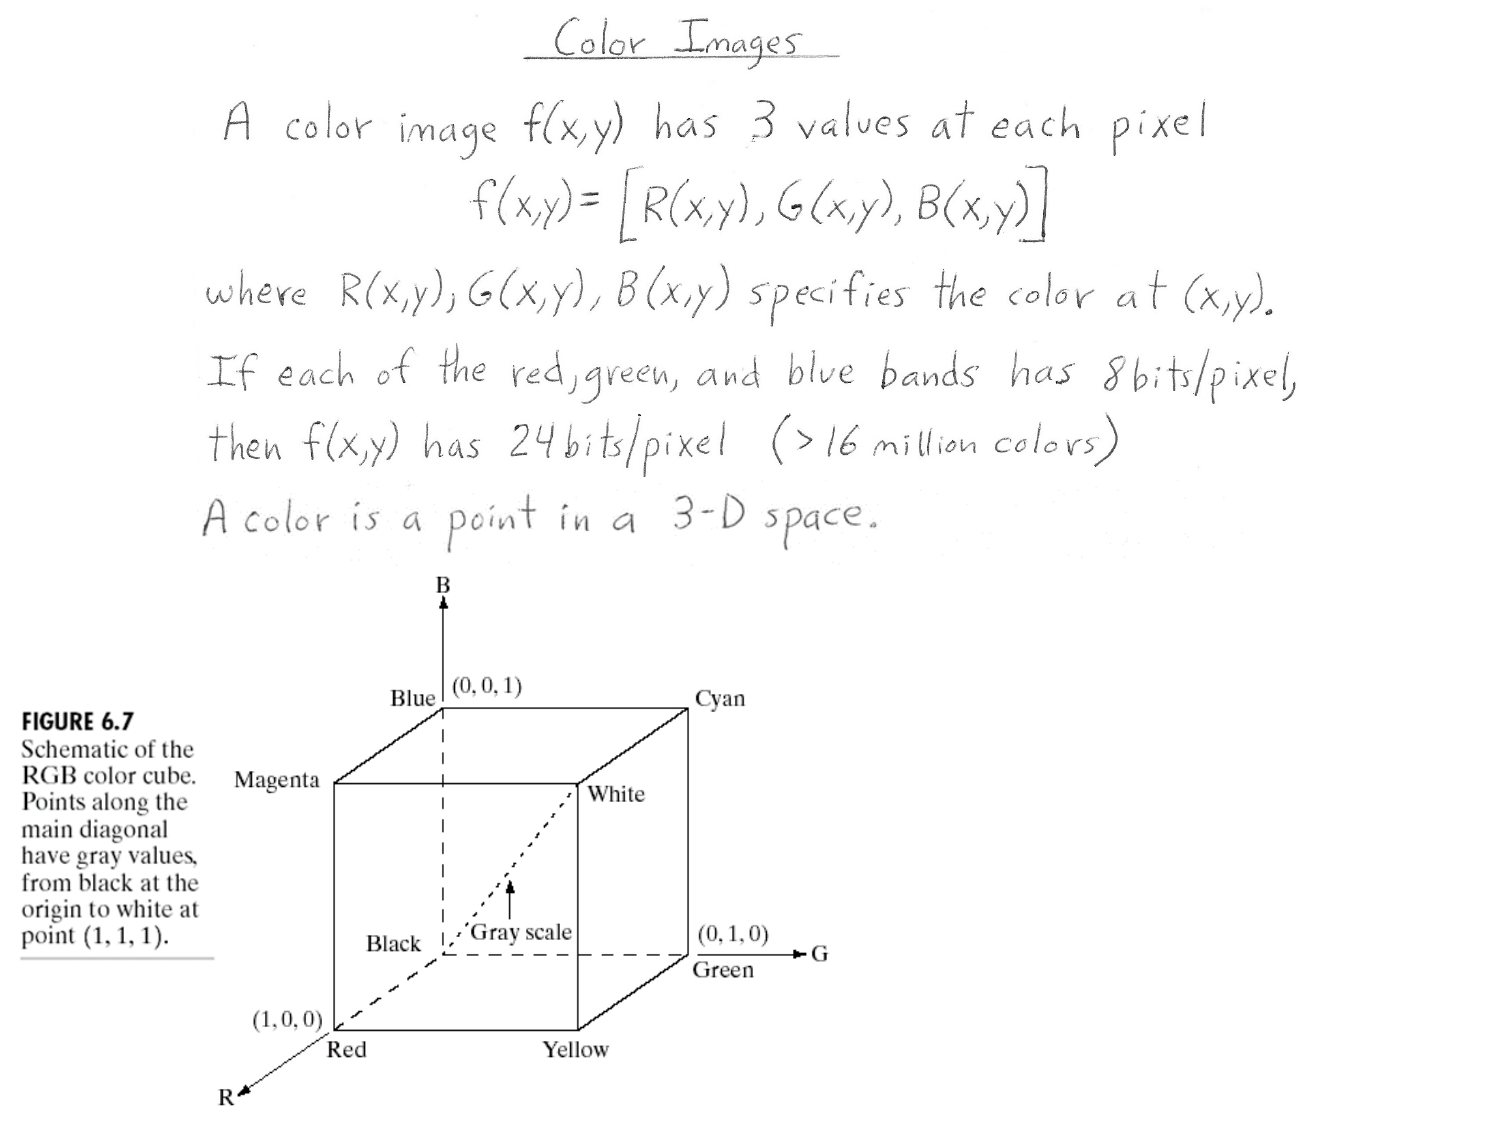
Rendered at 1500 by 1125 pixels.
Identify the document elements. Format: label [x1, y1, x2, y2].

picture [194, 479, 1265, 566]
picture [193, 0, 1307, 477]
picture [14, 569, 837, 1117]
